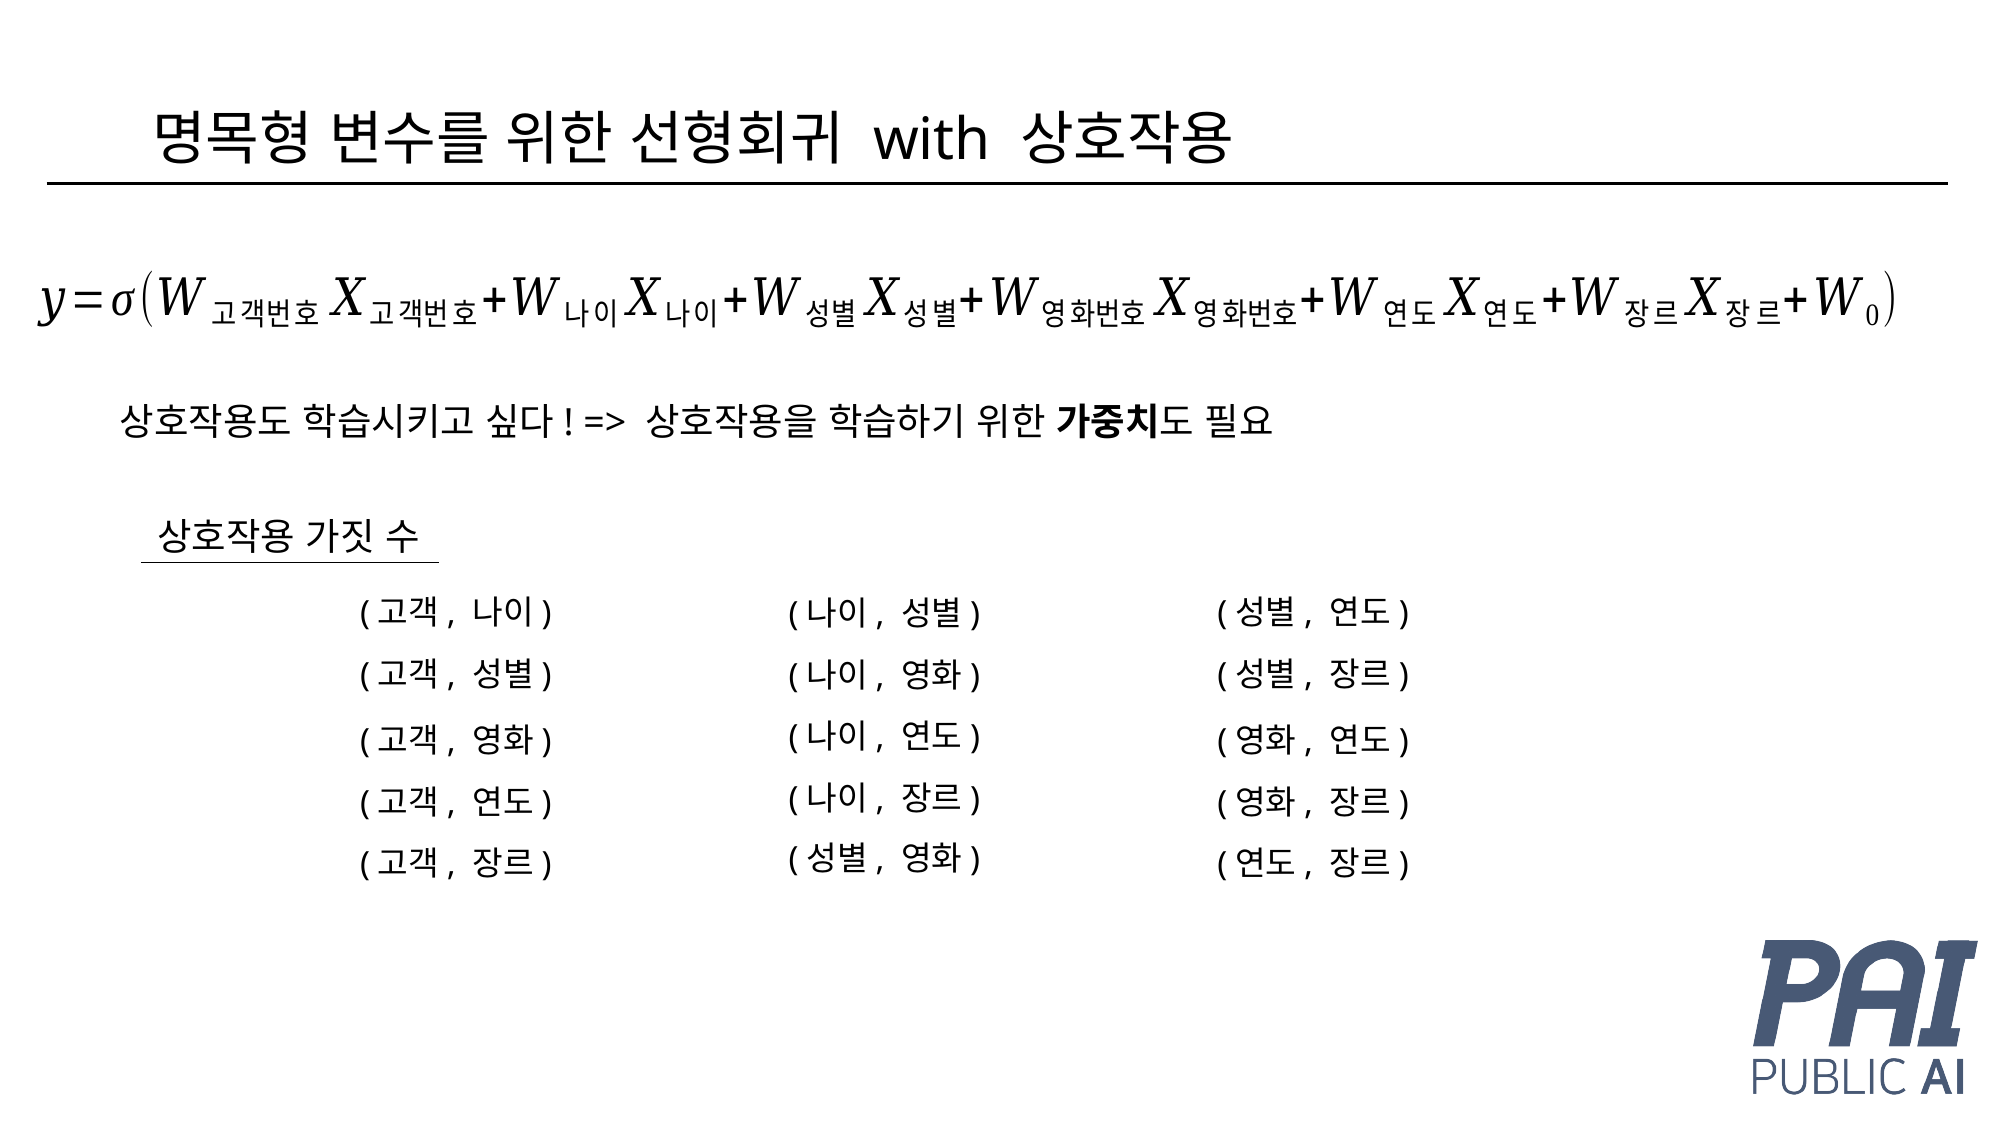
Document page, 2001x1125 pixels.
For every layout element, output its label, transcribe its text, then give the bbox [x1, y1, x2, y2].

text_box (성별, 연도) [1202, 583, 1424, 639]
text_box (영화, 연도) [1202, 711, 1424, 767]
text_box (고객, 장르) [345, 835, 567, 890]
text_box (나이, 연도) [773, 707, 995, 763]
text_box (성별, 장르) [1202, 645, 1424, 700]
text_box (고객, 나이) [345, 583, 567, 639]
text_box (성별, 영화) [773, 830, 995, 885]
text_box (고객, 성별) [345, 645, 567, 700]
text_box (나이, 성별) [773, 585, 995, 640]
title 명목형 변수를 위한 선형회귀 with 상호작용 [137, 59, 1863, 180]
text_box (나이, 영화) [773, 646, 995, 702]
text_box (영화, 장르) [1202, 773, 1424, 829]
text_box (나이, 장르) [773, 769, 995, 825]
text_box (고객, 연도) [345, 773, 567, 829]
text_box 상호작용도 학습시키고 싶다! => 상호작용을 학습하기 위한 가중치도 필요 [105, 390, 1289, 451]
text_box 상호작용 가짓 수 [142, 506, 436, 562]
picture [1749, 940, 1978, 1105]
text_box (고객, 영화) [345, 711, 567, 767]
text_box (연도, 장르) [1202, 835, 1424, 890]
